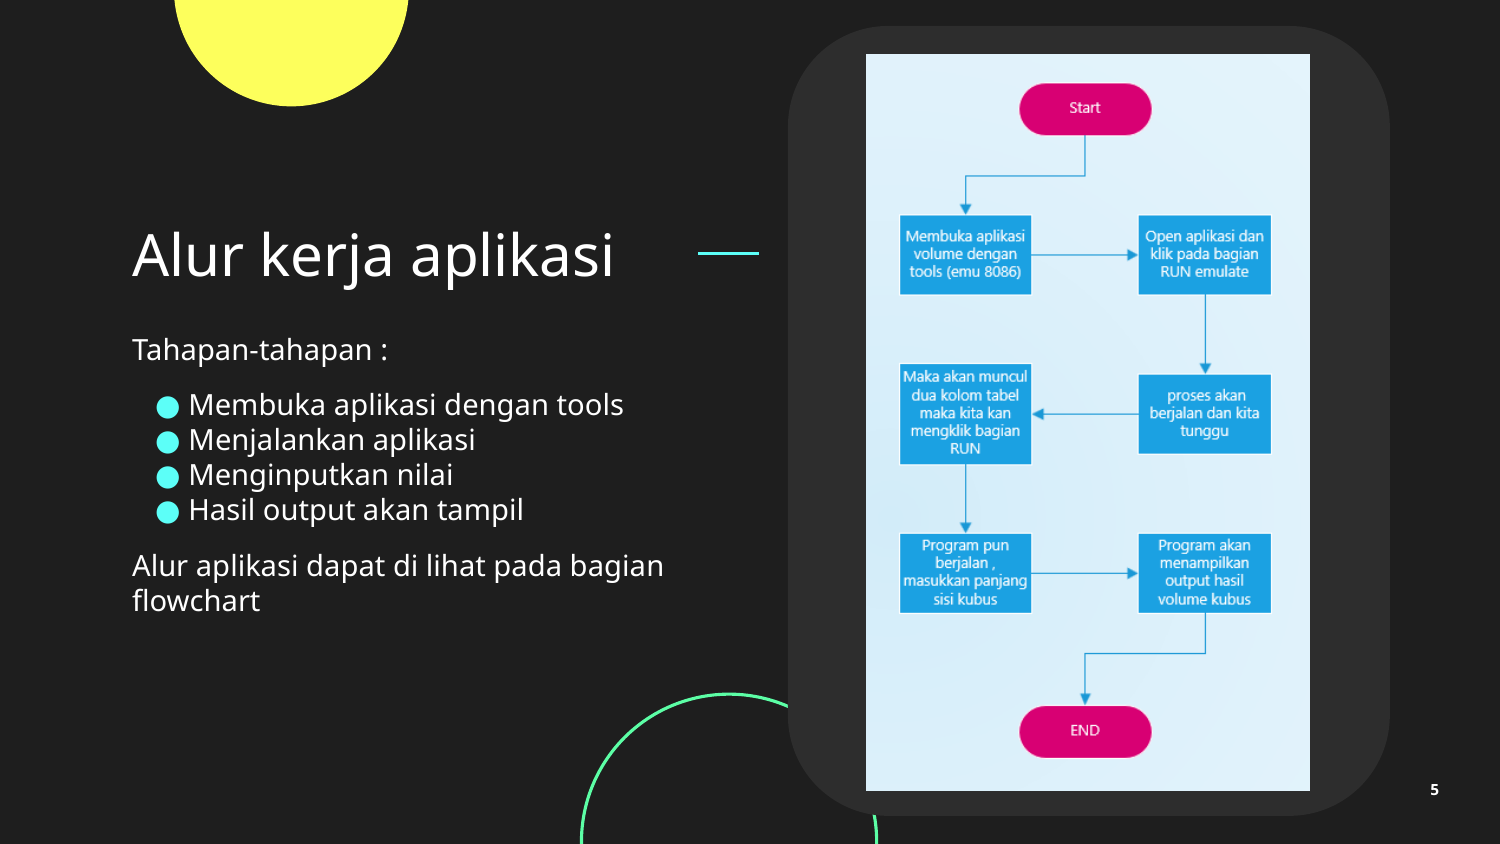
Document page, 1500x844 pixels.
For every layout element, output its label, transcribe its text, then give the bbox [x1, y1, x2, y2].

picture [866, 54, 1310, 791]
subtitle Tahapan-tahapan : Membuka aplikasi dengan tools Menjalankan aplikasi Menginputkan nilai Hasil output akan tampil Alur aplikasi dapat di lihat pada bagian flowchart [117, 315, 759, 658]
title Alur kerja aplikasi [117, 215, 759, 292]
slide_number 5 [1389, 764, 1480, 816]
text_box [787, 25, 1390, 816]
